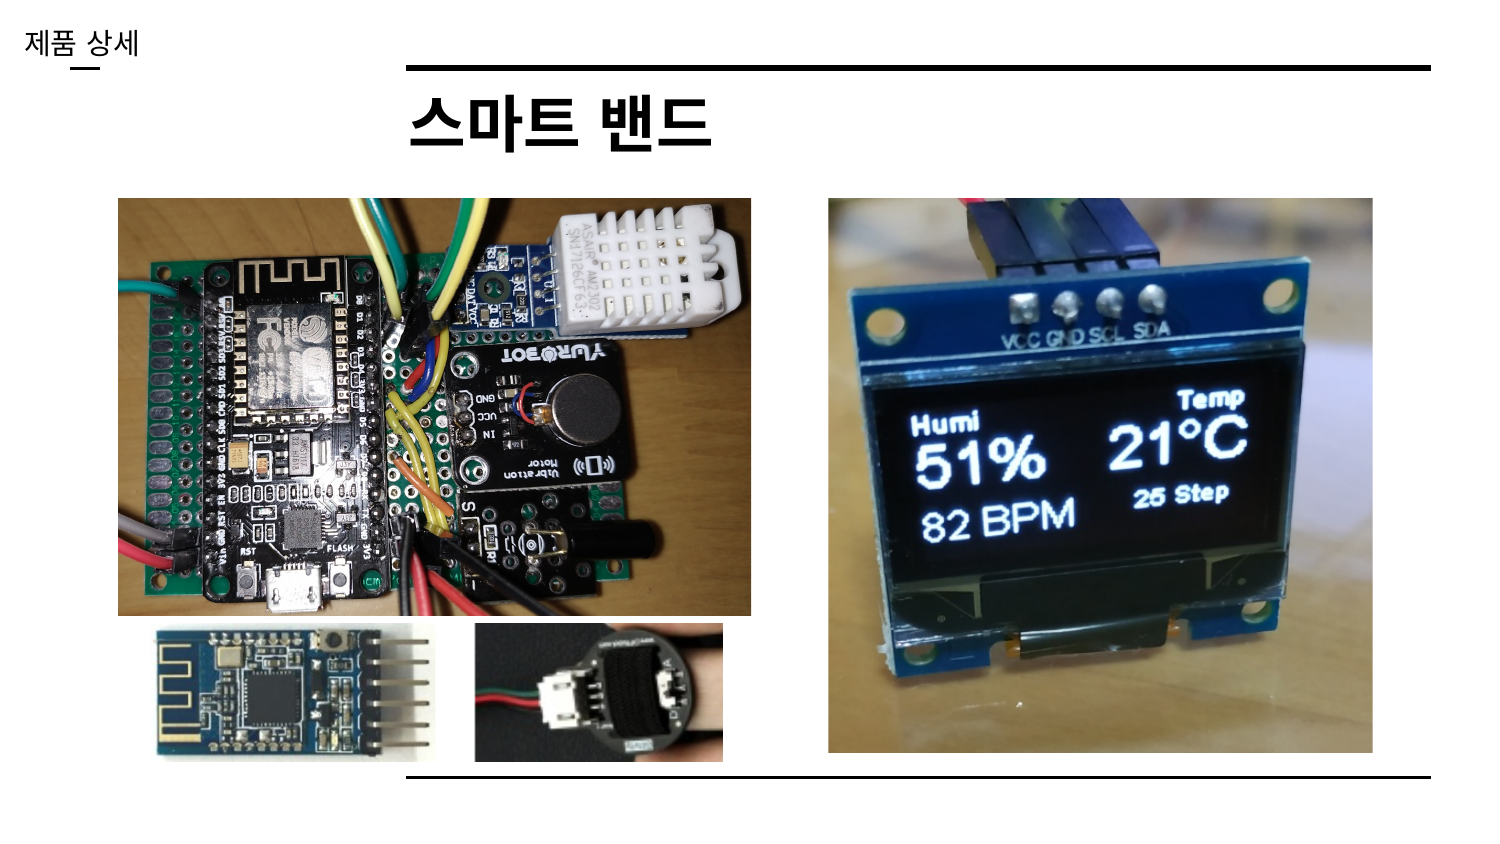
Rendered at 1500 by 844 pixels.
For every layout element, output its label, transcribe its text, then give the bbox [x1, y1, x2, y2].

title 스마트 밴드 [393, 69, 1431, 174]
picture [117, 198, 752, 836]
text_box 제품 상세 [9, 10, 205, 68]
picture [828, 198, 1373, 753]
